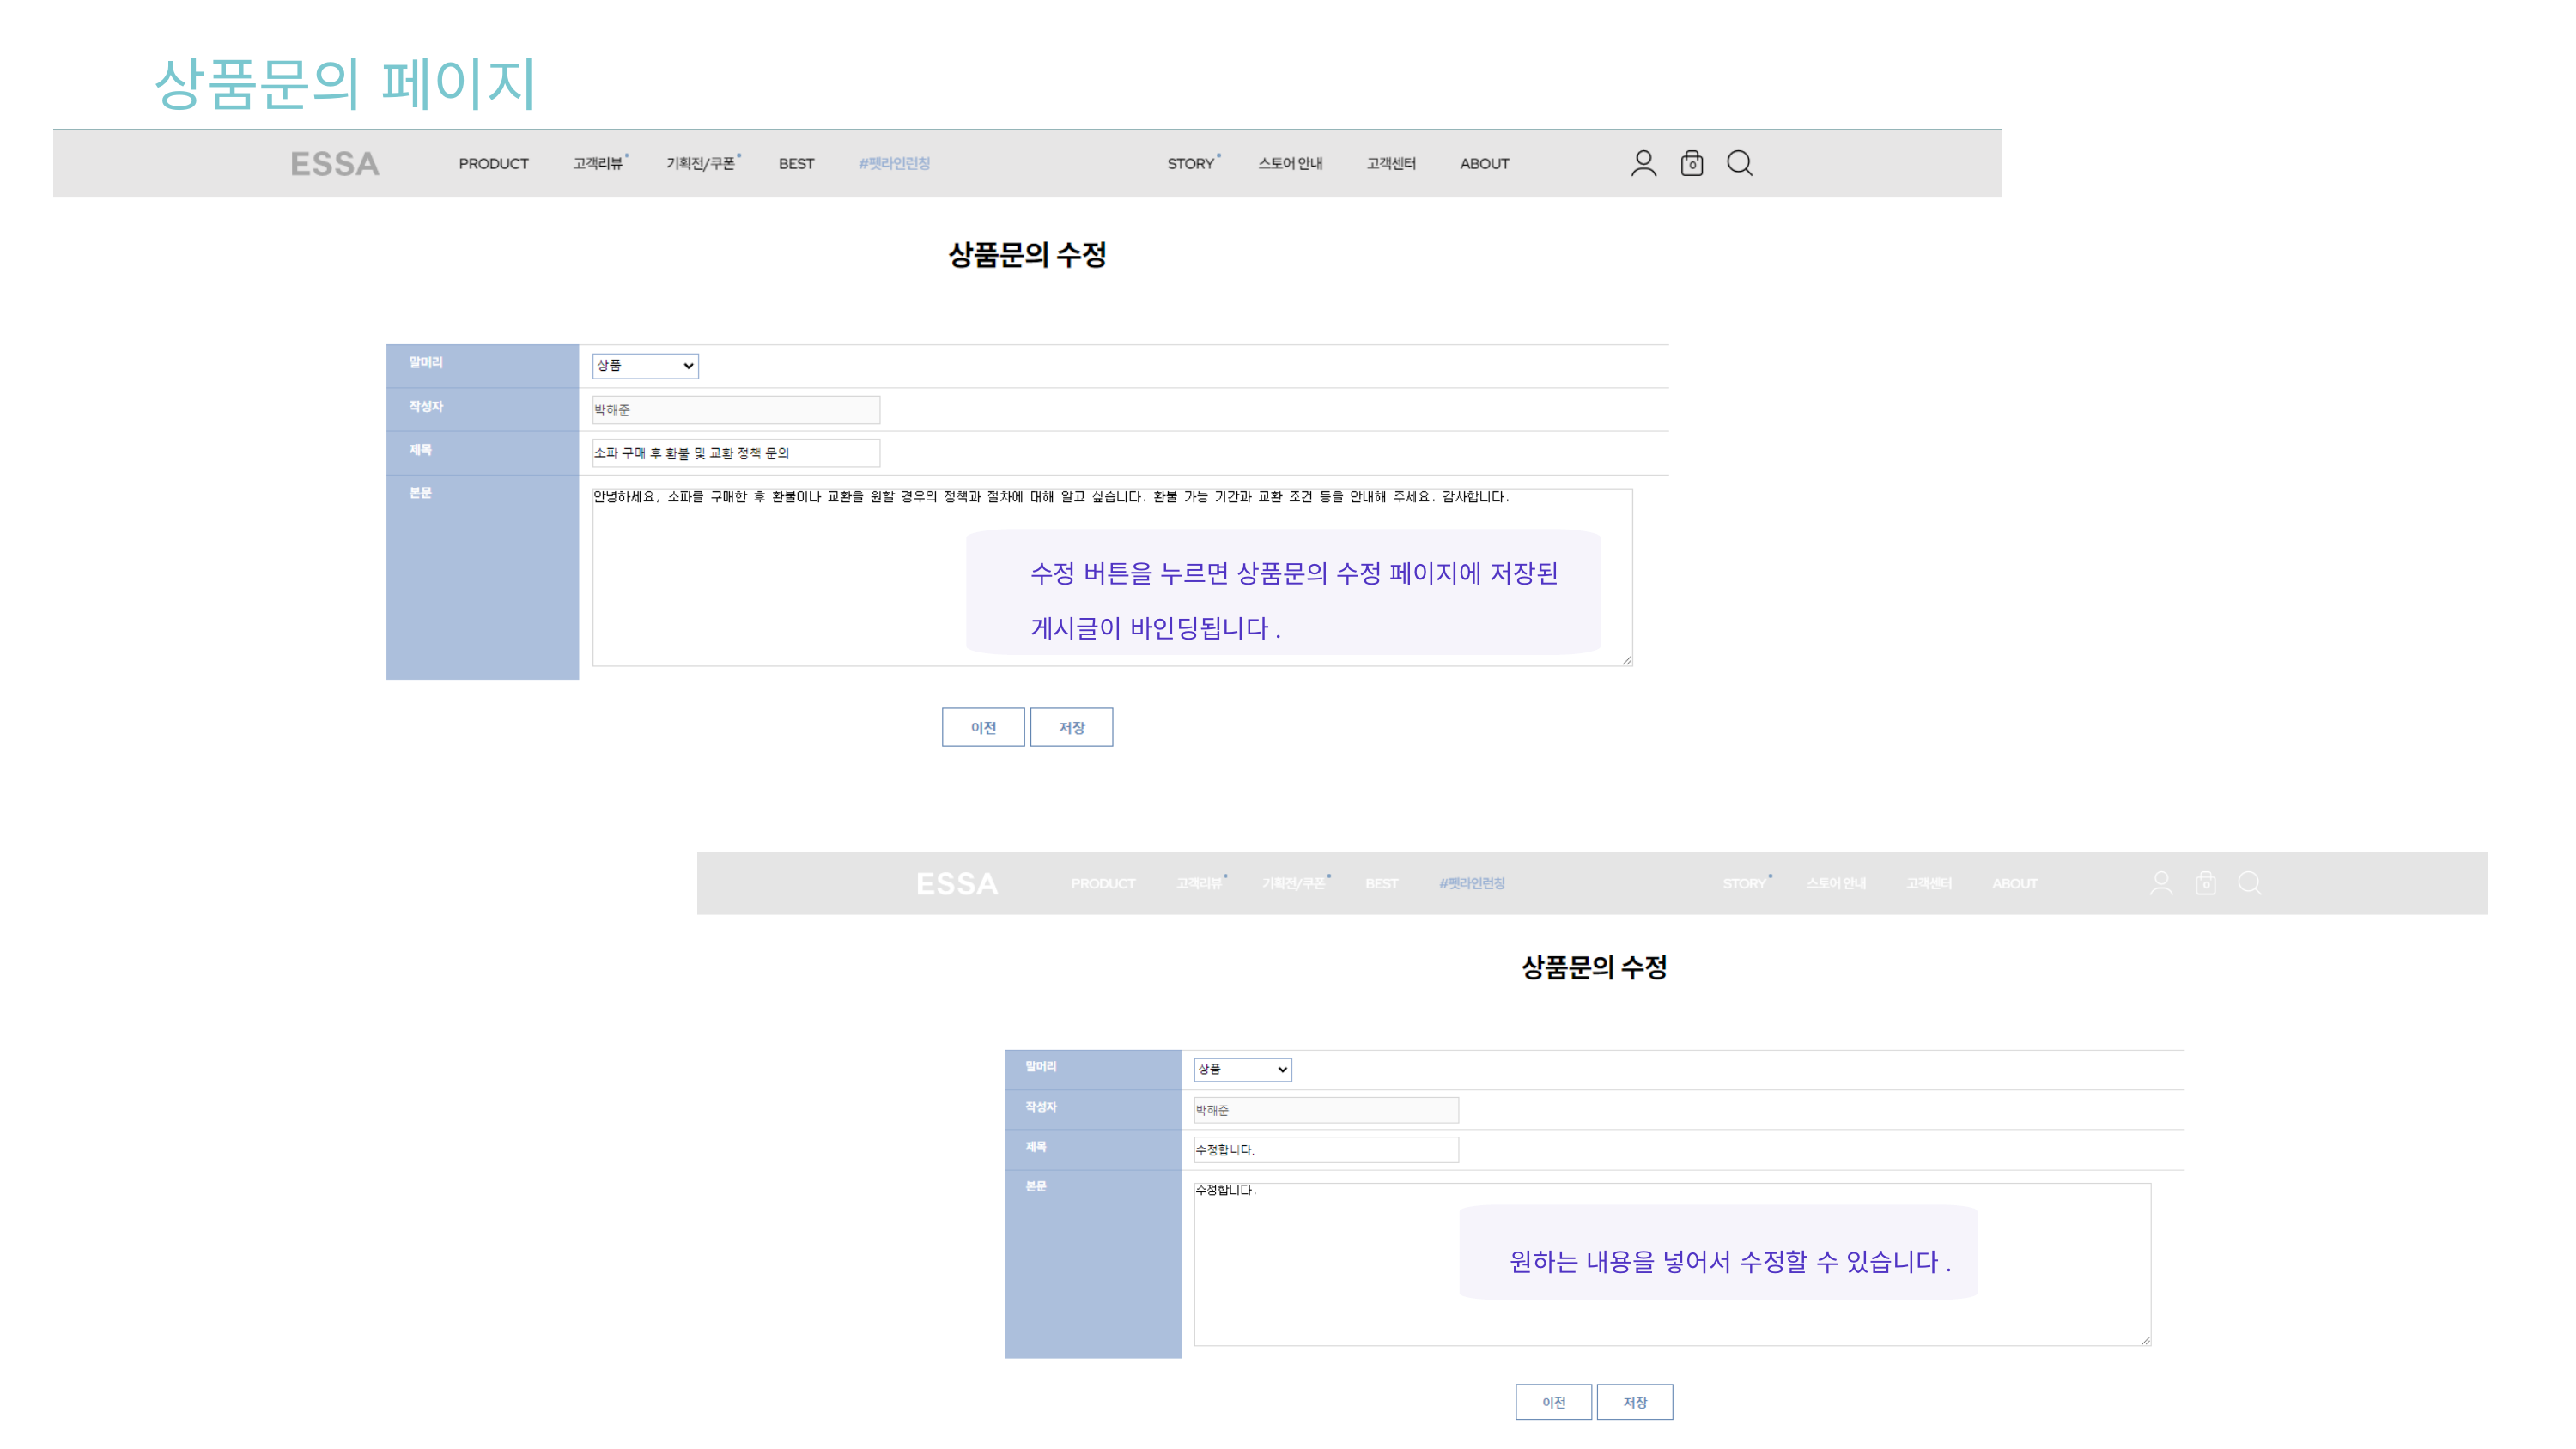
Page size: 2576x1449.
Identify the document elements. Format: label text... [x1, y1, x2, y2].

picture [53, 129, 2003, 810]
text_box 상품문의 페이지 [140, 42, 623, 124]
picture [697, 852, 2488, 1449]
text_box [966, 529, 1601, 656]
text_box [1459, 1204, 1978, 1300]
